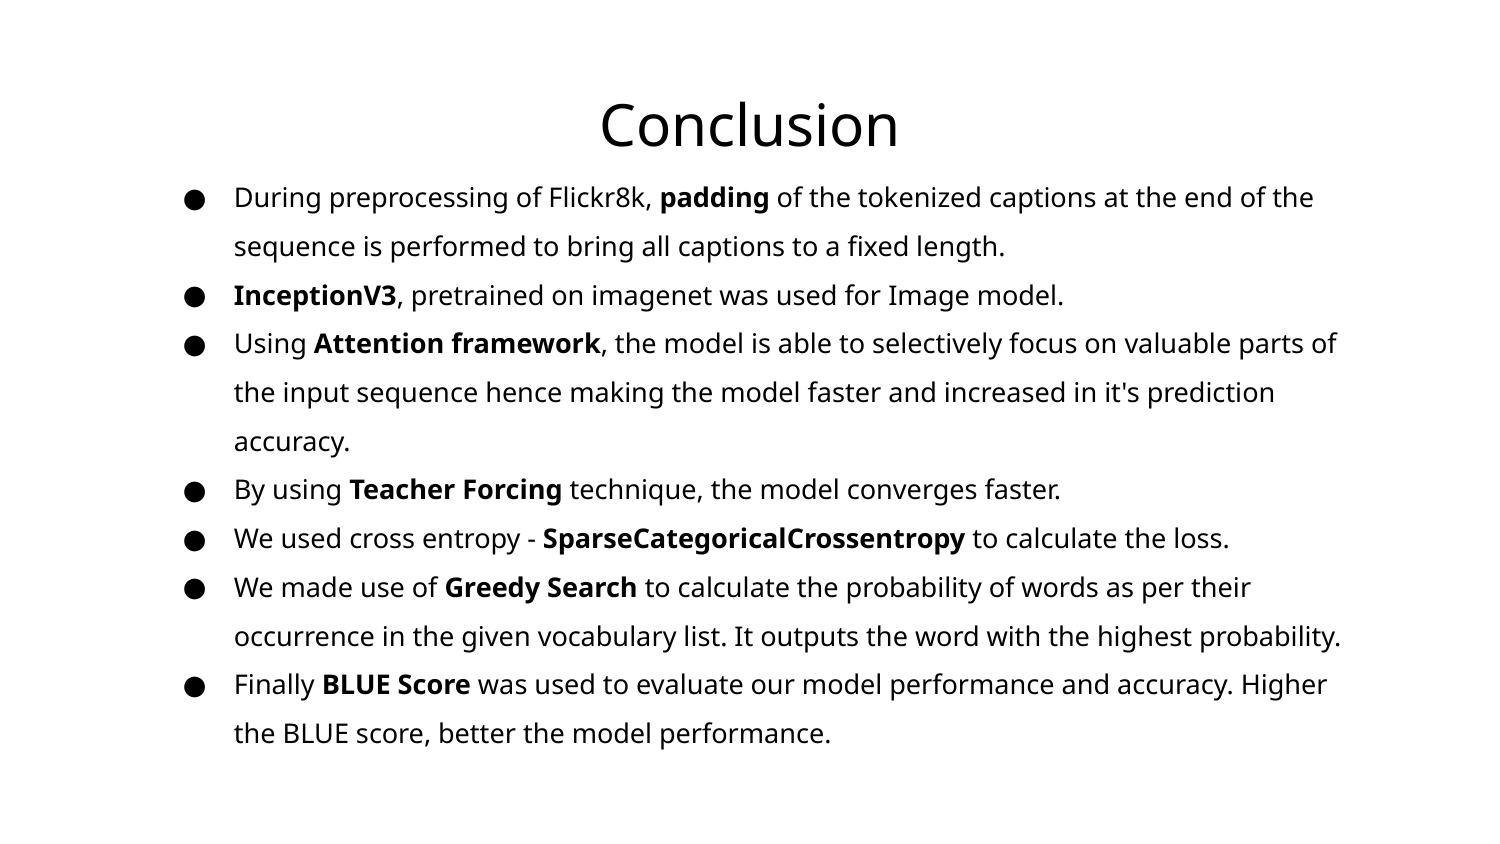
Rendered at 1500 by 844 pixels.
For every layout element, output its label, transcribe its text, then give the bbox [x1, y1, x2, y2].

text_box During preprocessing of Flickr8k, padding of the tokenized captions at the end of the sequence is performed to bring all captions to a fixed length. InceptionV3, pretrained on imagenet was used for Image model. Using Attention framework, the model is able to selectively focus on valuable parts of the input sequence hence making the model faster and increased in it's prediction accuracy. By using Teacher Forcing technique, the model converges faster. We used cross entropy - SparseCategoricalCrossentropy to calculate the loss. We made use of Greedy Search to calculate the probability of words as per their occurrence in the given vocabulary list. It outputs the word with the highest probability. Finally BLUE Score was used to evaluate our model performance and accuracy. Higher the BLUE score, better the model performance. [144, 193, 1382, 719]
title Conclusion [51, 72, 1449, 167]
